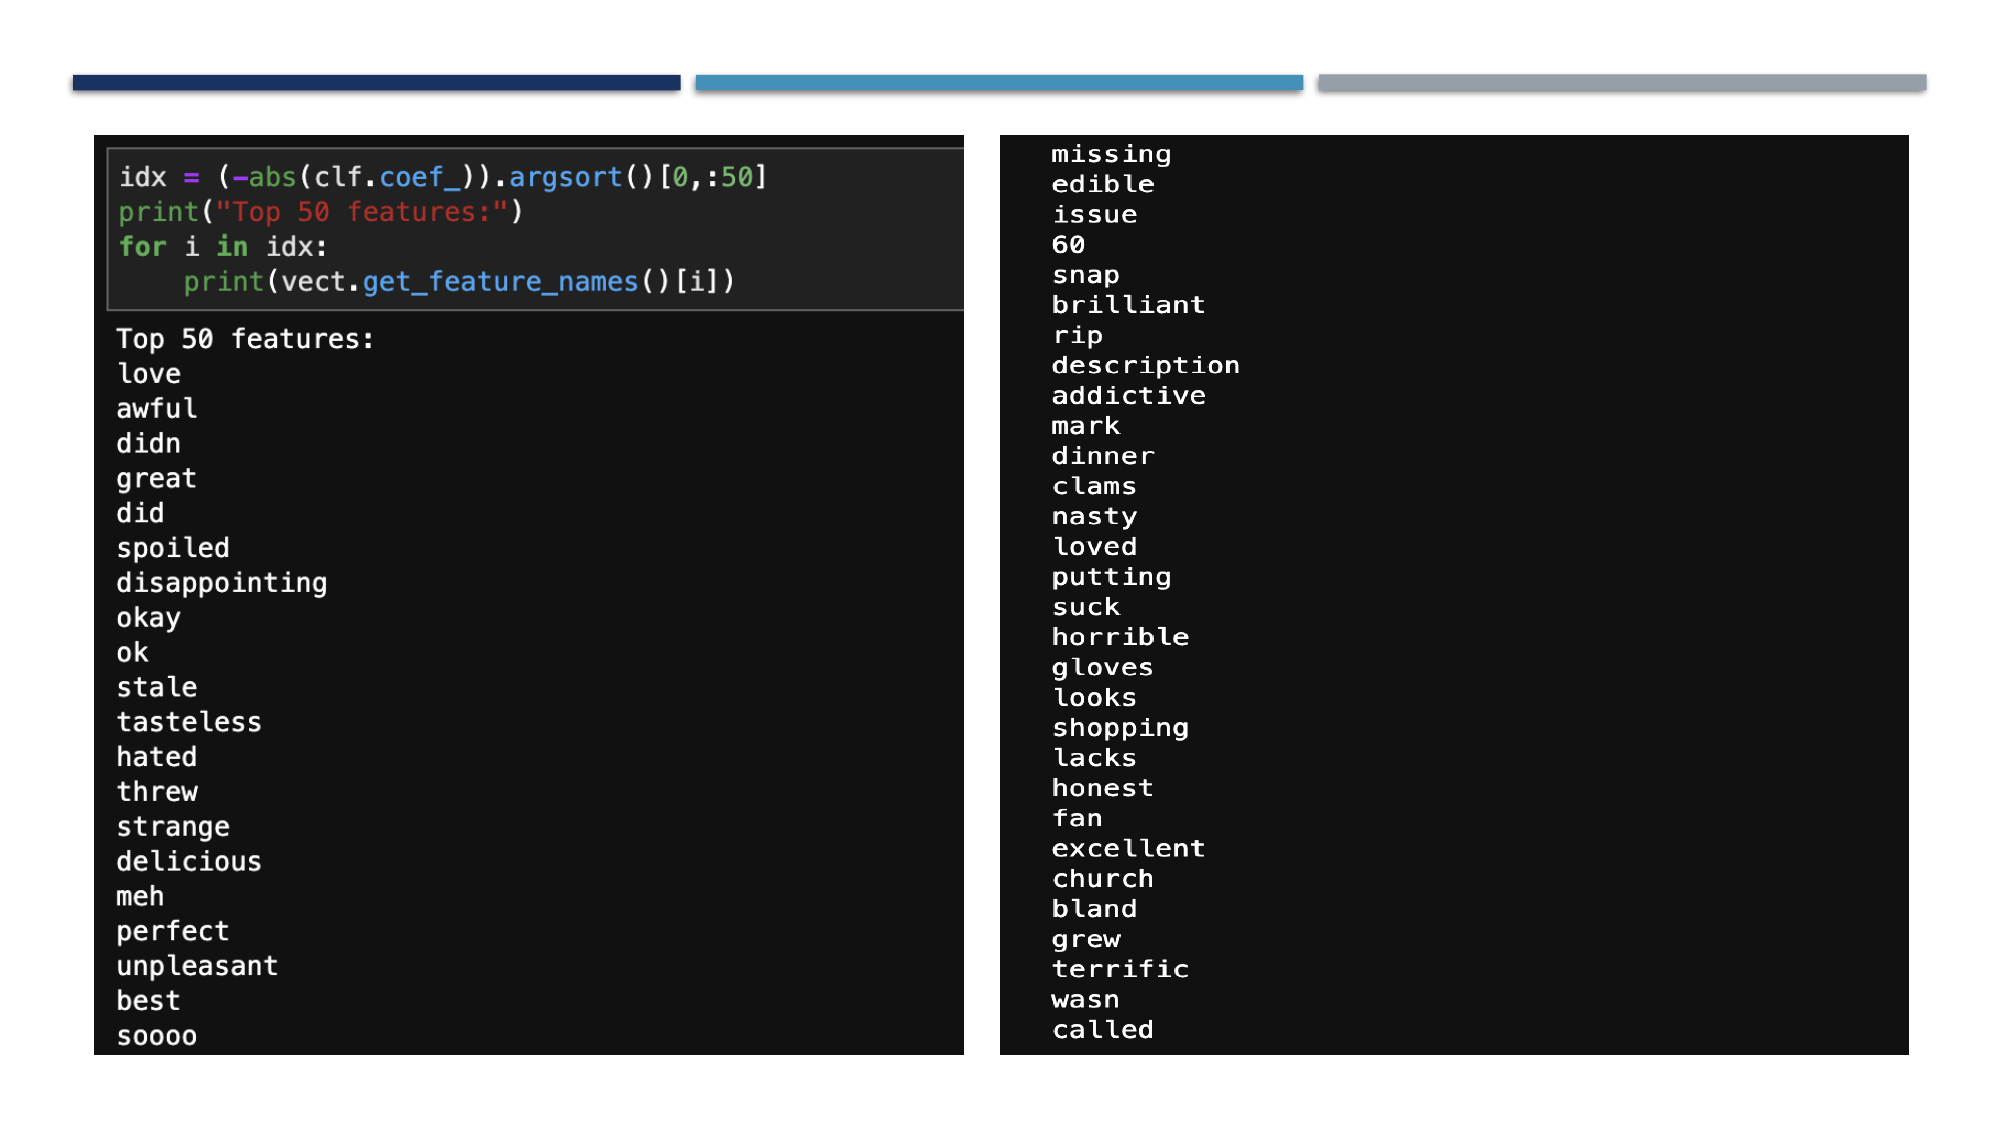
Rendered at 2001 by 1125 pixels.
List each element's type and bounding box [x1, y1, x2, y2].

picture [93, 134, 965, 1055]
picture [999, 134, 1909, 1056]
